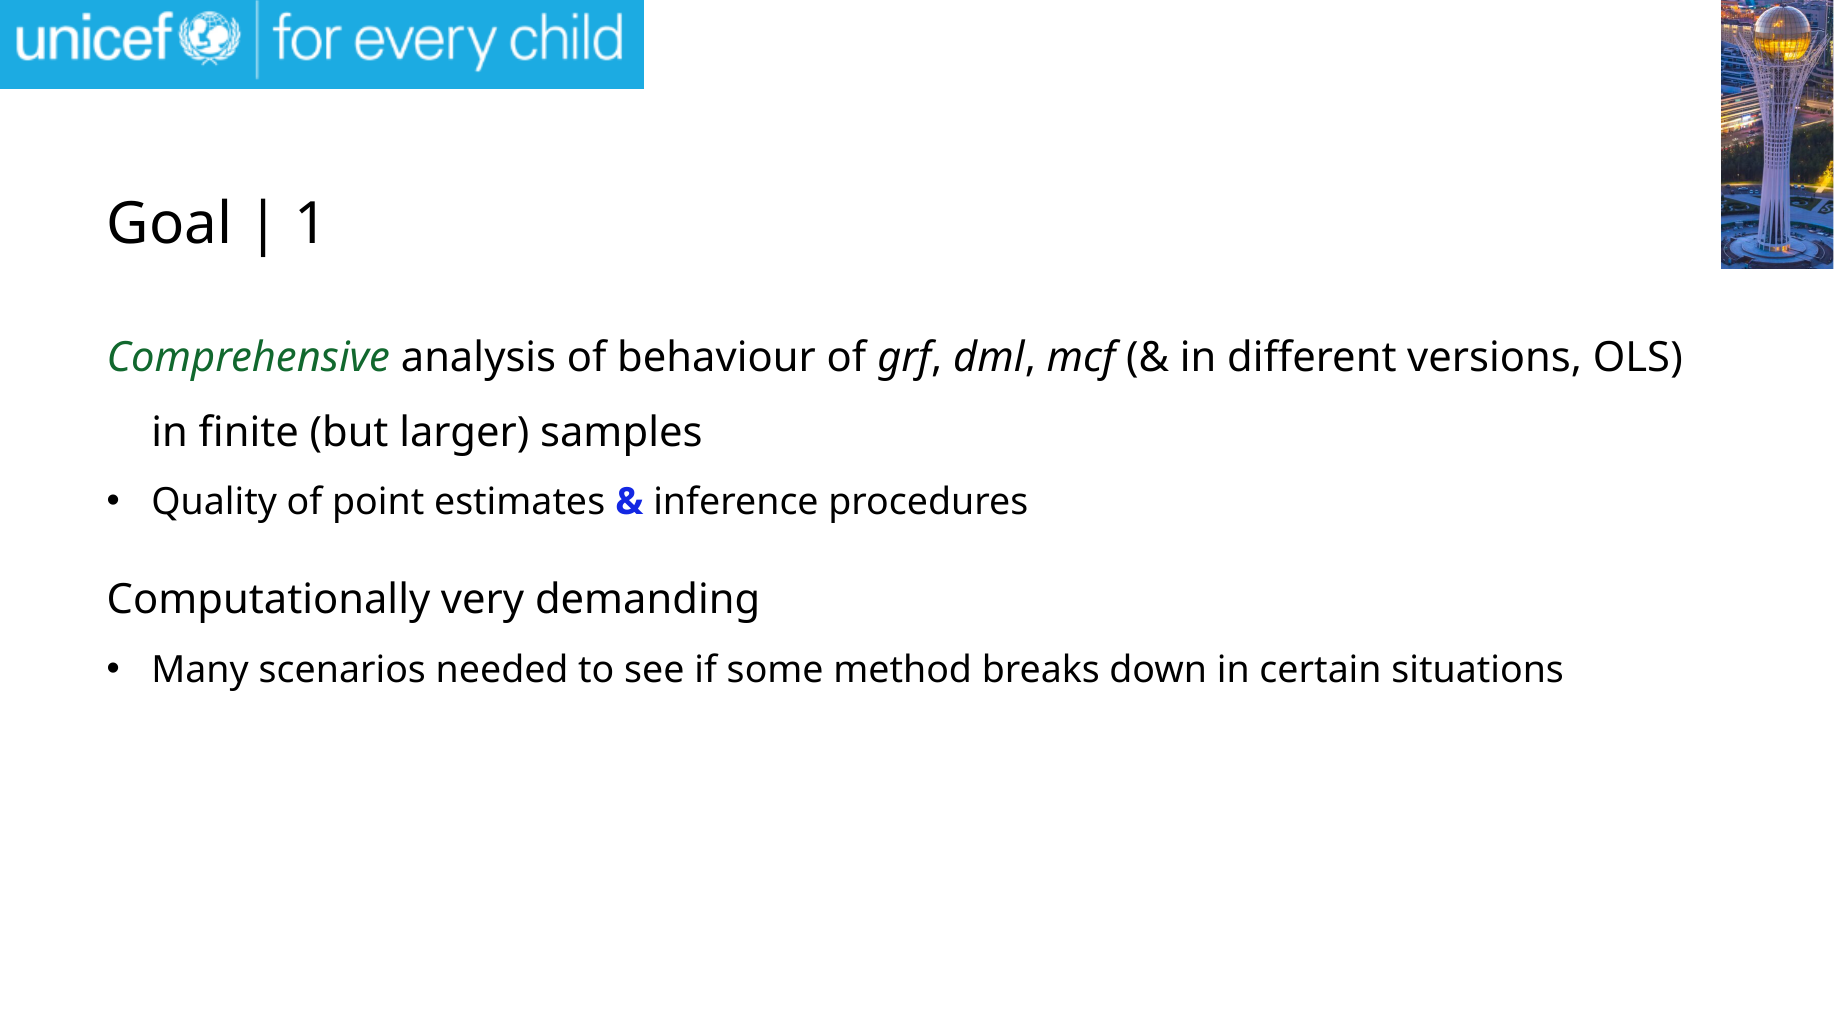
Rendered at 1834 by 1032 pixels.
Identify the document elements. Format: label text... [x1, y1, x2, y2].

title Goal | 1 [91, 173, 1745, 268]
list Comprehensive analysis of behaviour of grf, dml, mcf (& in different versions, OLS) in finite (but larger) samples Quality of point estimates & inference procedures Computationally very demanding Many scenarios needed to see if some method breaks down in certain situations [91, 296, 1742, 941]
picture [0, 0, 644, 89]
picture [1721, 0, 1834, 269]
